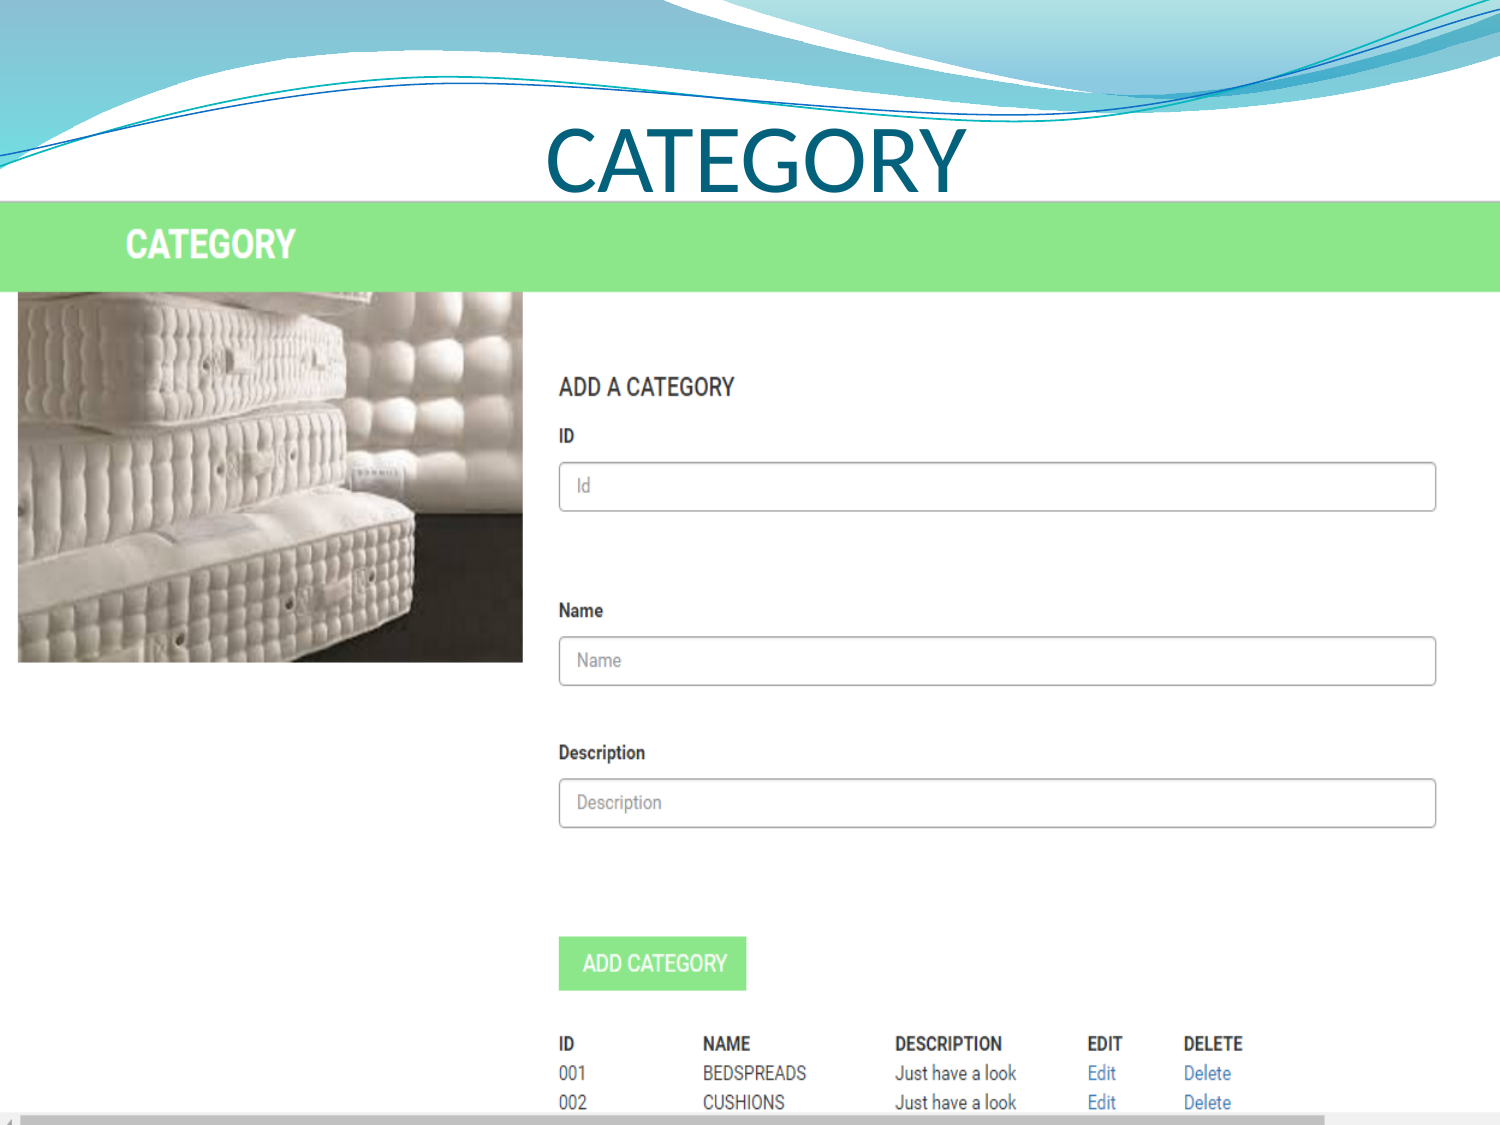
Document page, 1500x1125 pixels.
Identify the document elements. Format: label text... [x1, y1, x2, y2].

picture [0, 199, 1500, 1125]
title CATEGORY [75, 87, 1438, 199]
